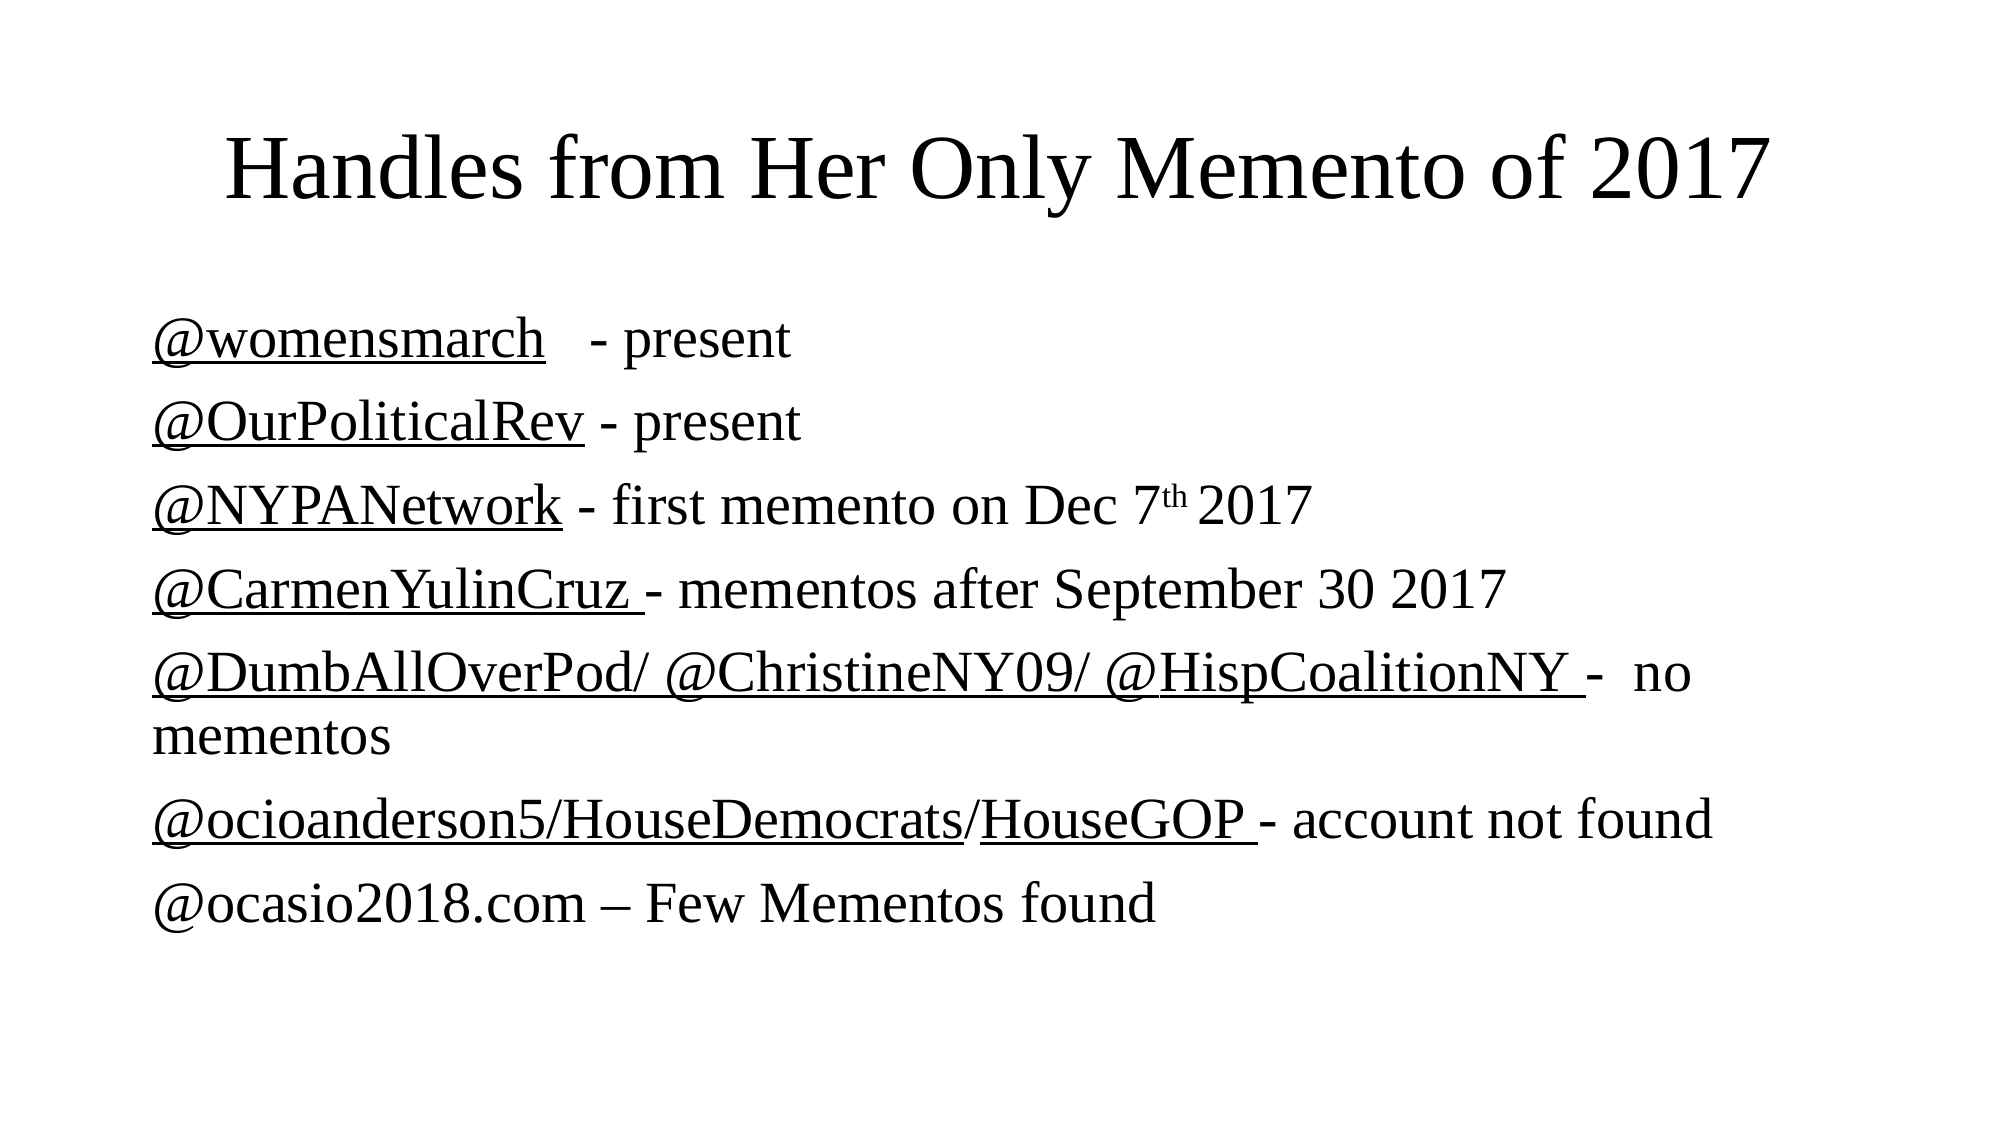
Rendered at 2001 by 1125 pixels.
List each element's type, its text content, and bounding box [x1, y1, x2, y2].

list @womensmarch - present @OurPoliticalRev - present @NYPANetwork - first memento on Dec 7th 2017 @CarmenYulinCruz - mementos after September 30 2017 @DumbAllOverPod/ @ChristineNY09/ @HispCoalitionNY - no mementos @ocioanderson5/HouseDemocrats/HouseGOP - account not found @ocasio2018.com – Few Mementos found [137, 299, 1863, 1014]
title Handles from Her Only Memento of 2017 [137, 59, 1863, 278]
